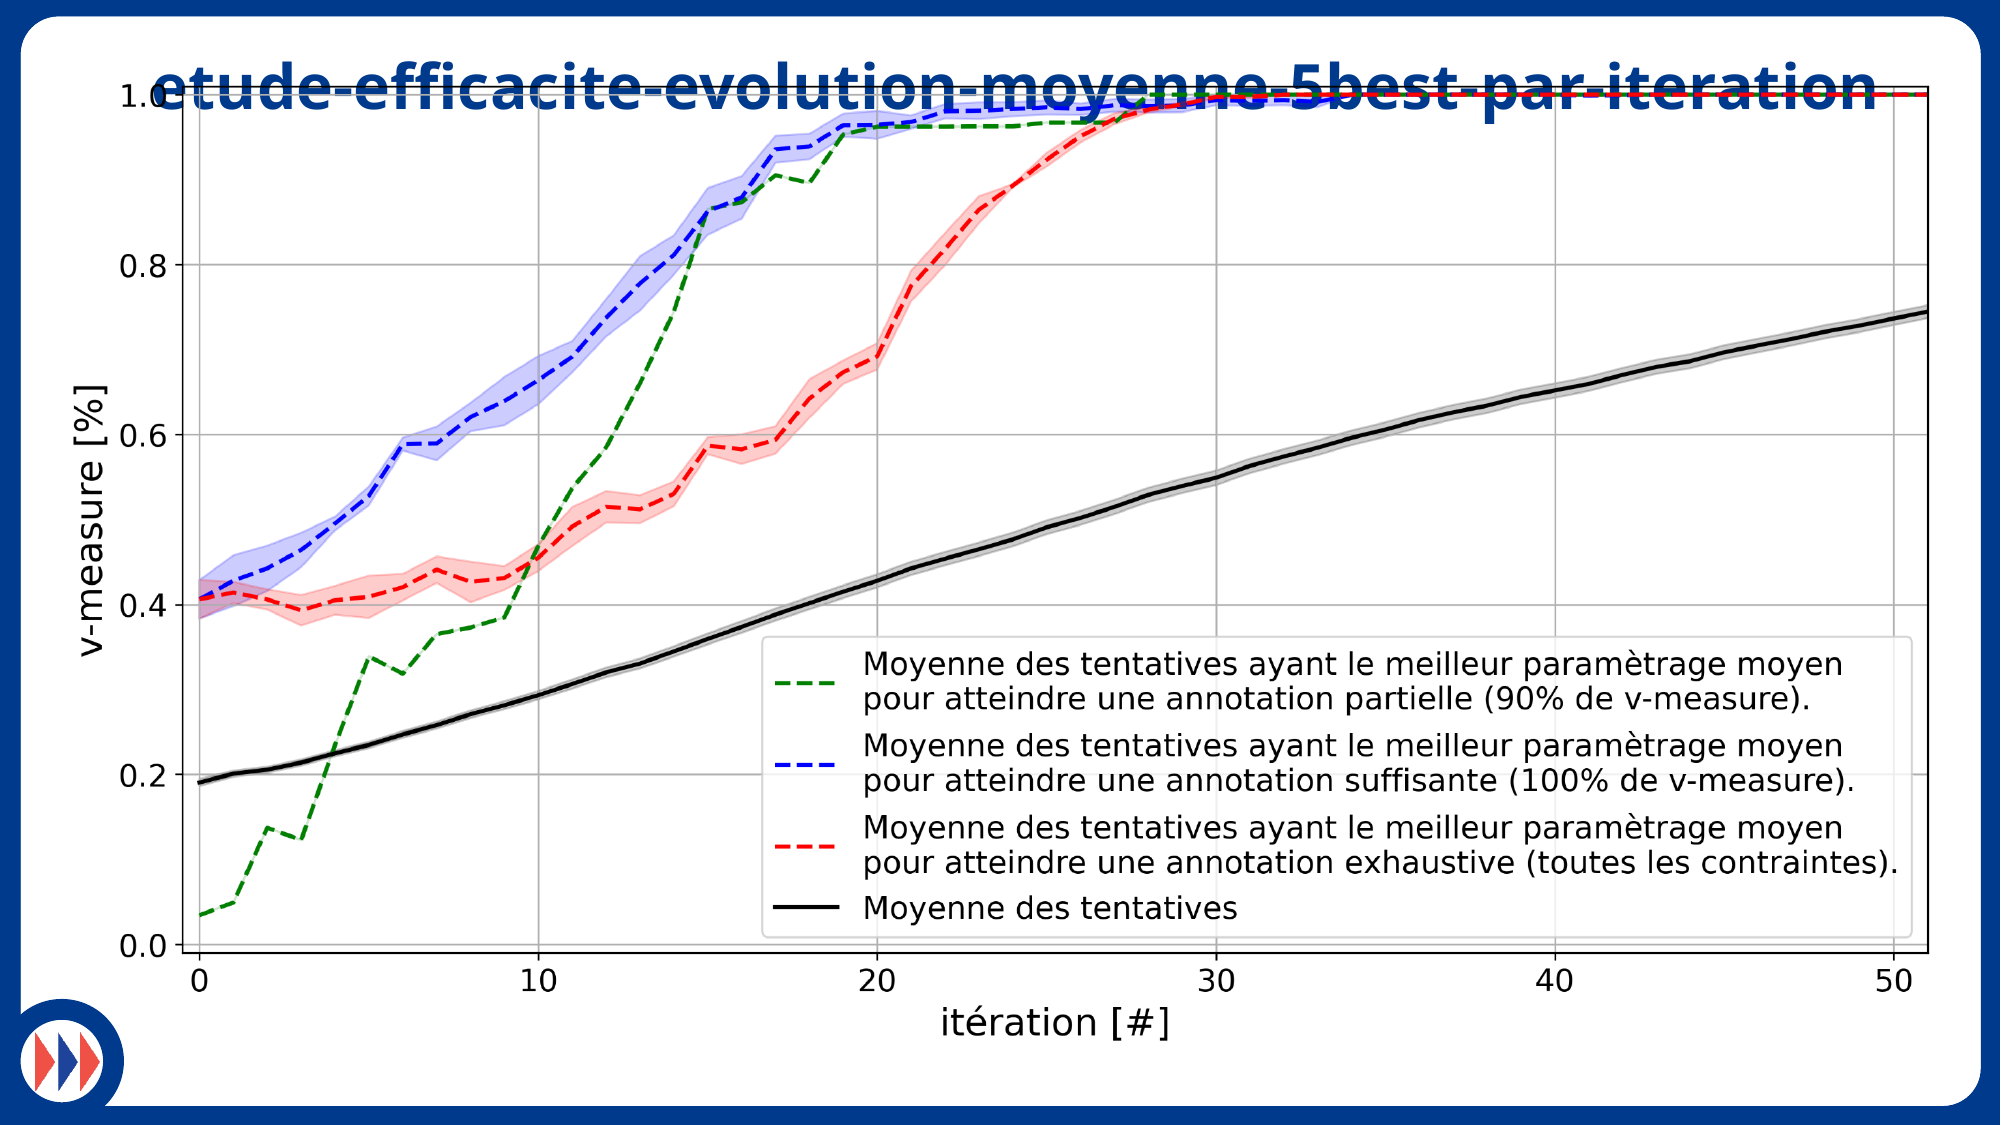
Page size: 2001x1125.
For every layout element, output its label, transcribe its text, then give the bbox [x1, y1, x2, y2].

title etude-efficacite-evolution-moyenne-5best-par-iteration [137, 48, 1945, 135]
picture [35, 68, 1942, 1091]
